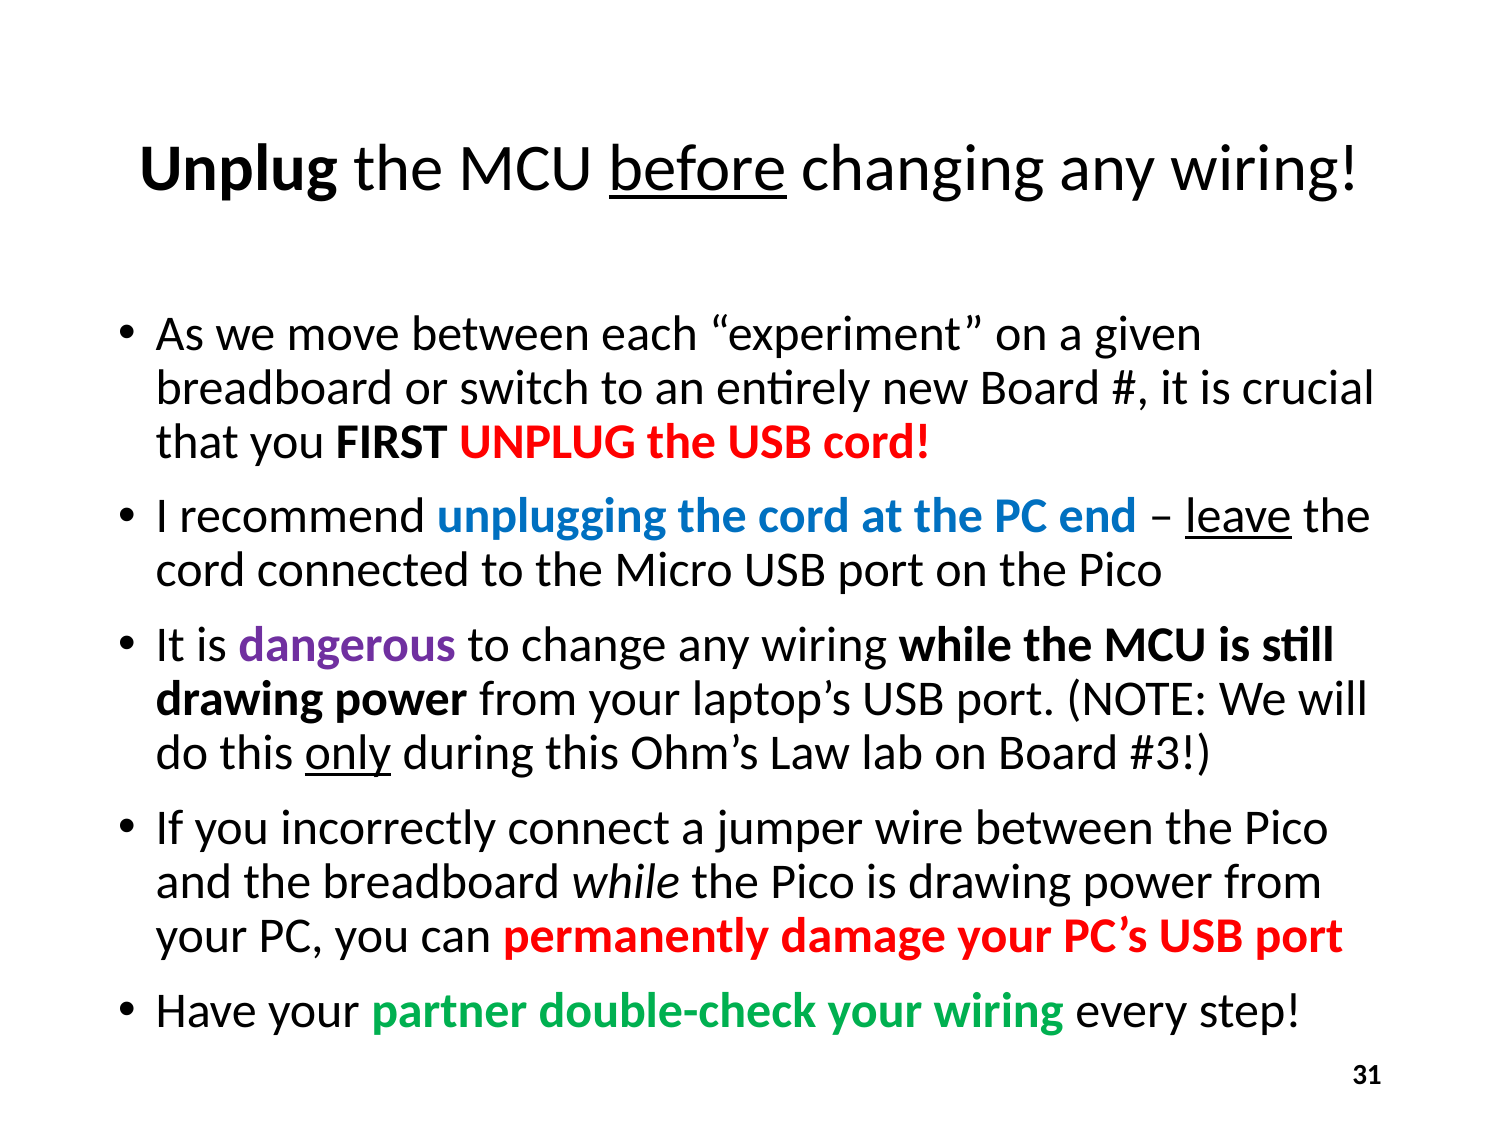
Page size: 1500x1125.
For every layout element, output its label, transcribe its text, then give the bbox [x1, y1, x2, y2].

list As we move between each “experiment” on a given breadboard or switch to an entirely new Board #, it is crucial that you FIRST UNPLUG the USB cord! I recommend unplugging the cord at the PC end – leave the cord connected to the Micro USB port on the Pico It is dangerous to change any wiring while the MCU is still drawing power from your laptop’s USB port. (NOTE: We will do this only during this Ohm’s Law lab on Board #3!) If you incorrectly connect a jumper wire between the Pico and the breadboard while the Pico is drawing power from your PC, you can permanently damage your PC’s USB port Have your partner double-check your wiring every step! [103, 299, 1397, 1053]
slide_number 31 [1059, 1042, 1397, 1103]
title Unplug the MCU before changing any wiring! [103, 59, 1397, 278]
